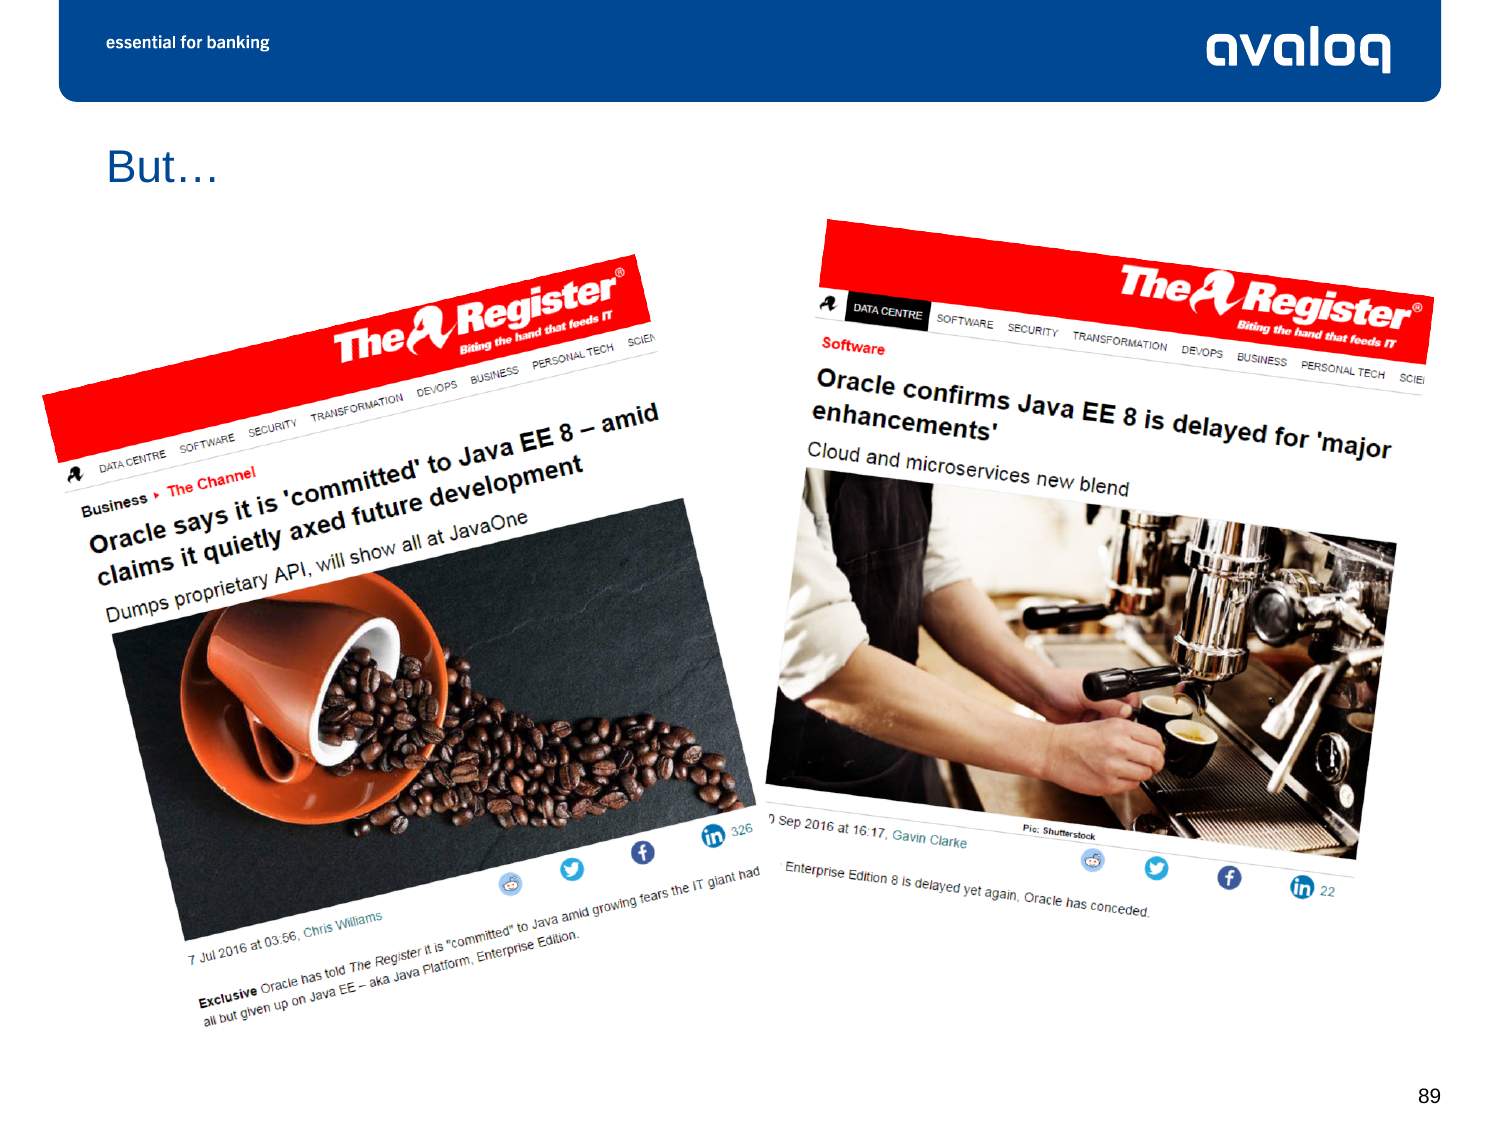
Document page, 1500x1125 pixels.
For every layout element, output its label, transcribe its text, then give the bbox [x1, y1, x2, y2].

title But… [105, 142, 1394, 215]
picture [43, 220, 1434, 1037]
slide_number 89 [1200, 1082, 1442, 1112]
